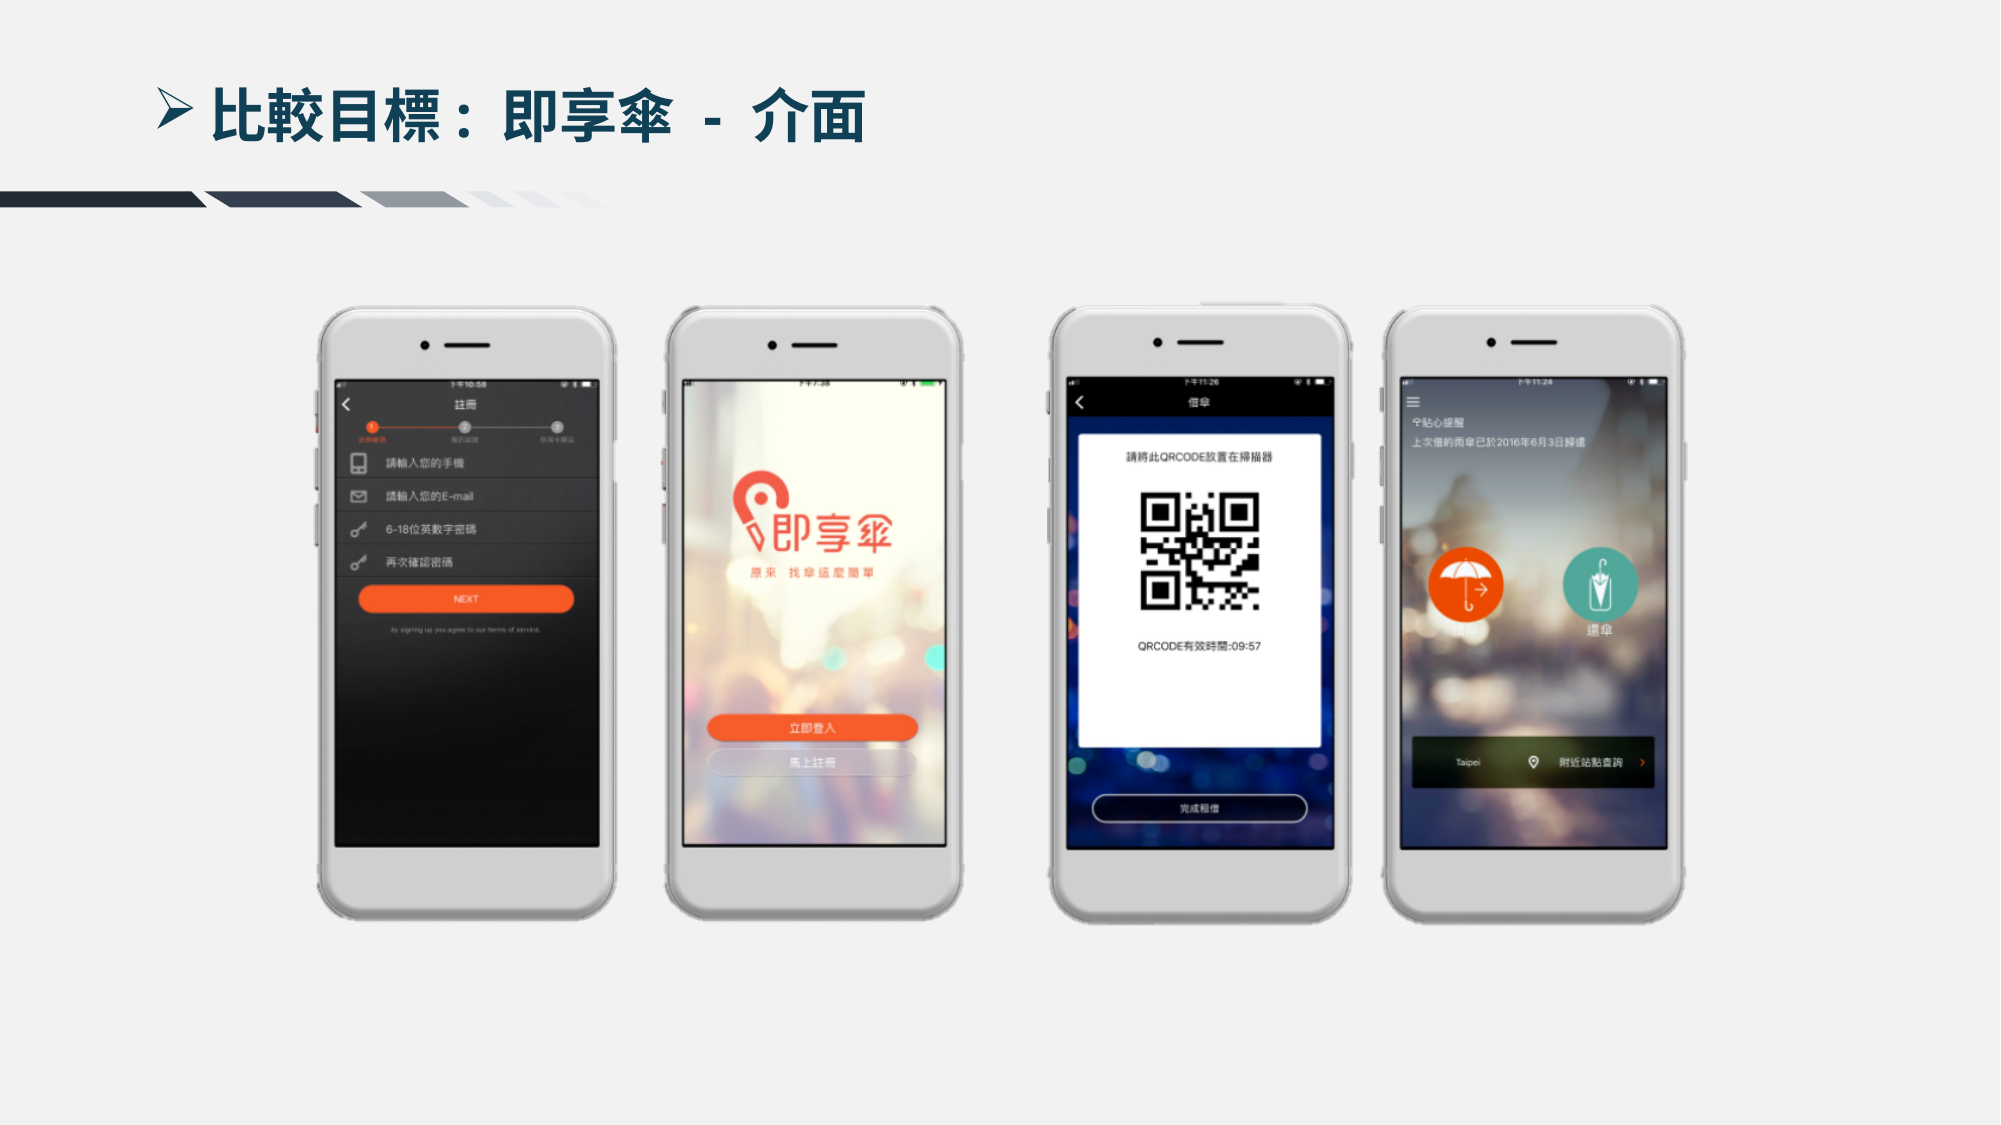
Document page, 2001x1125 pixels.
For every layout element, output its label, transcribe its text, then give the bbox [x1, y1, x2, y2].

picture [1037, 289, 1696, 940]
title 比較目標: 即享傘 - 介面 [137, 59, 1863, 178]
picture [302, 297, 990, 947]
